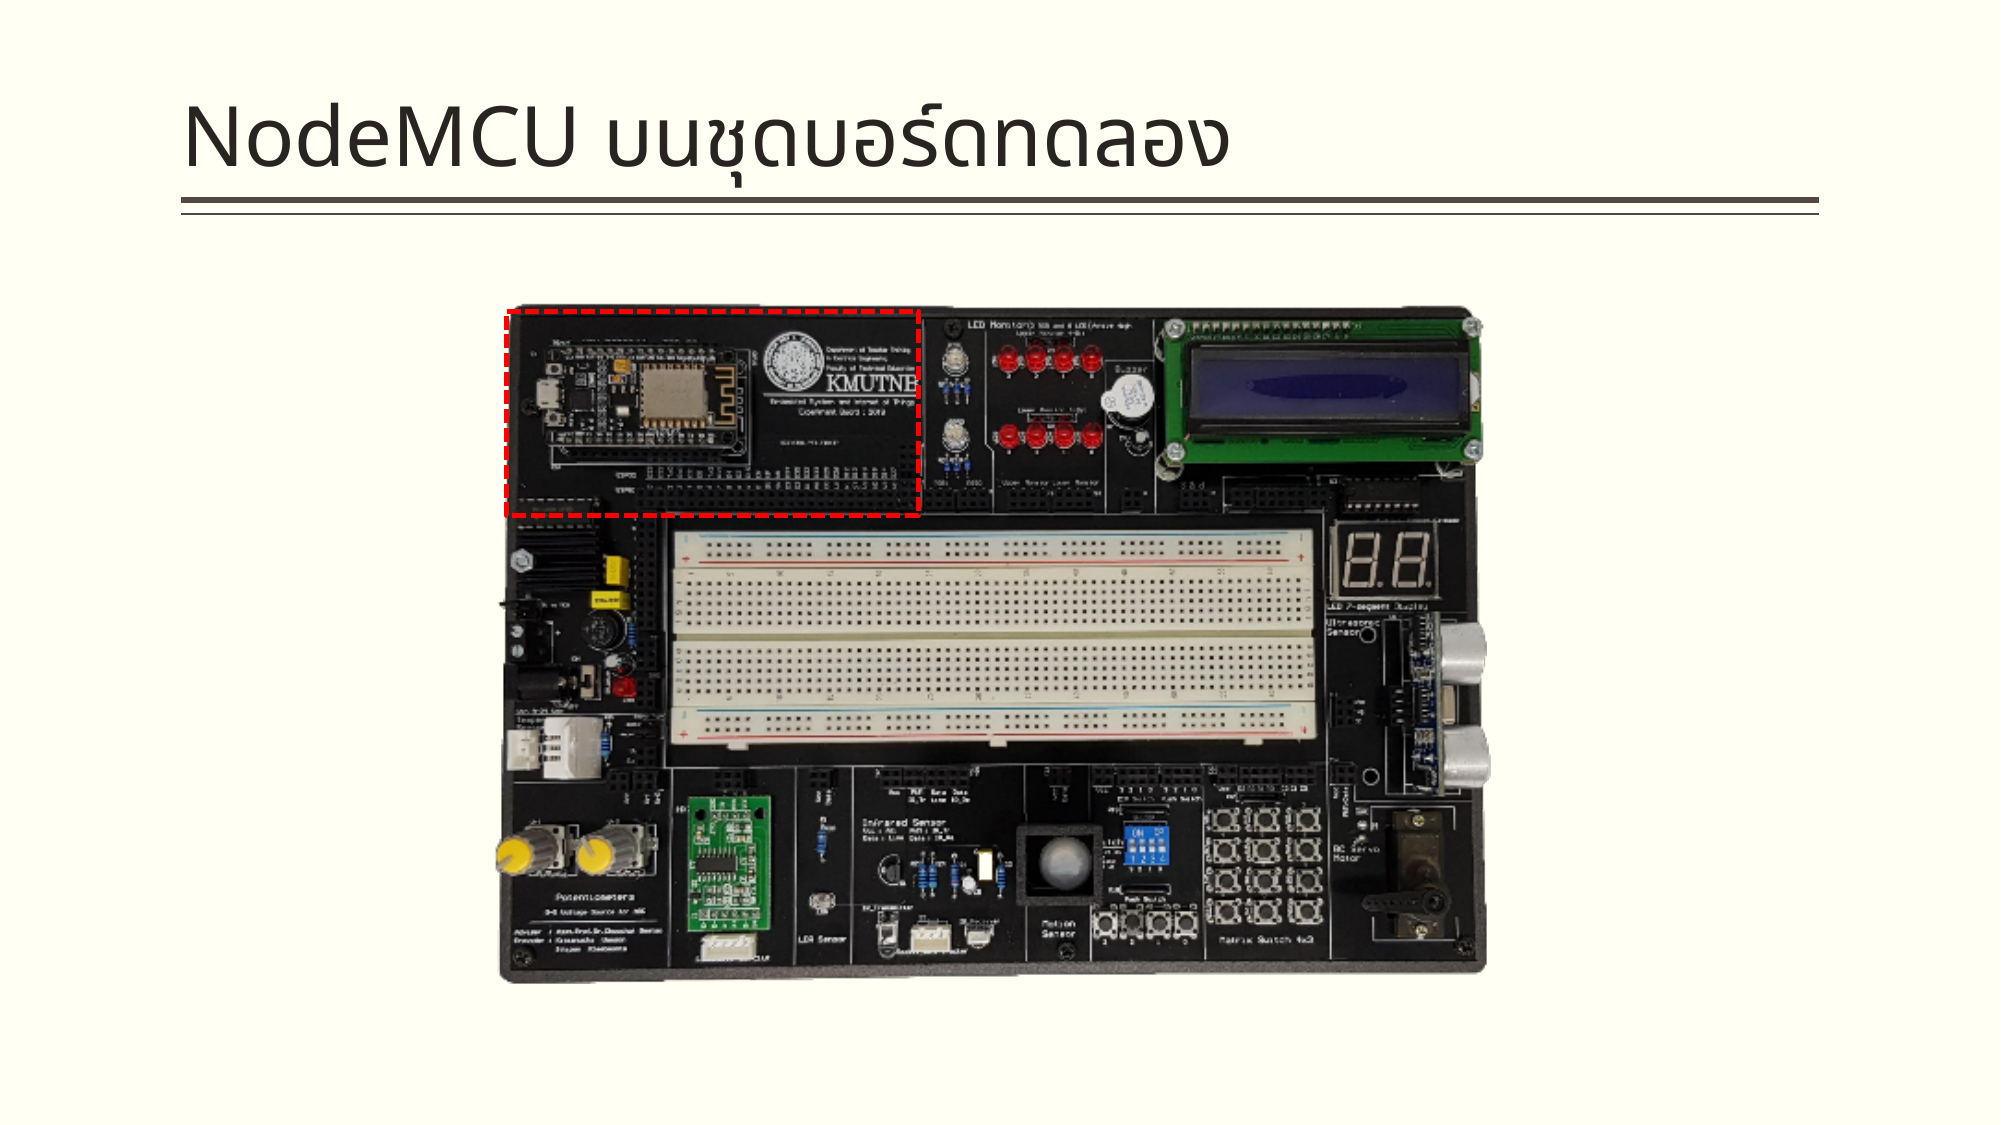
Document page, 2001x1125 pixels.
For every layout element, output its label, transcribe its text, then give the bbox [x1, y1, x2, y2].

picture [478, 288, 1522, 1008]
title NodeMCU บนชุดบอร์ดทดลอง [181, 12, 1819, 193]
